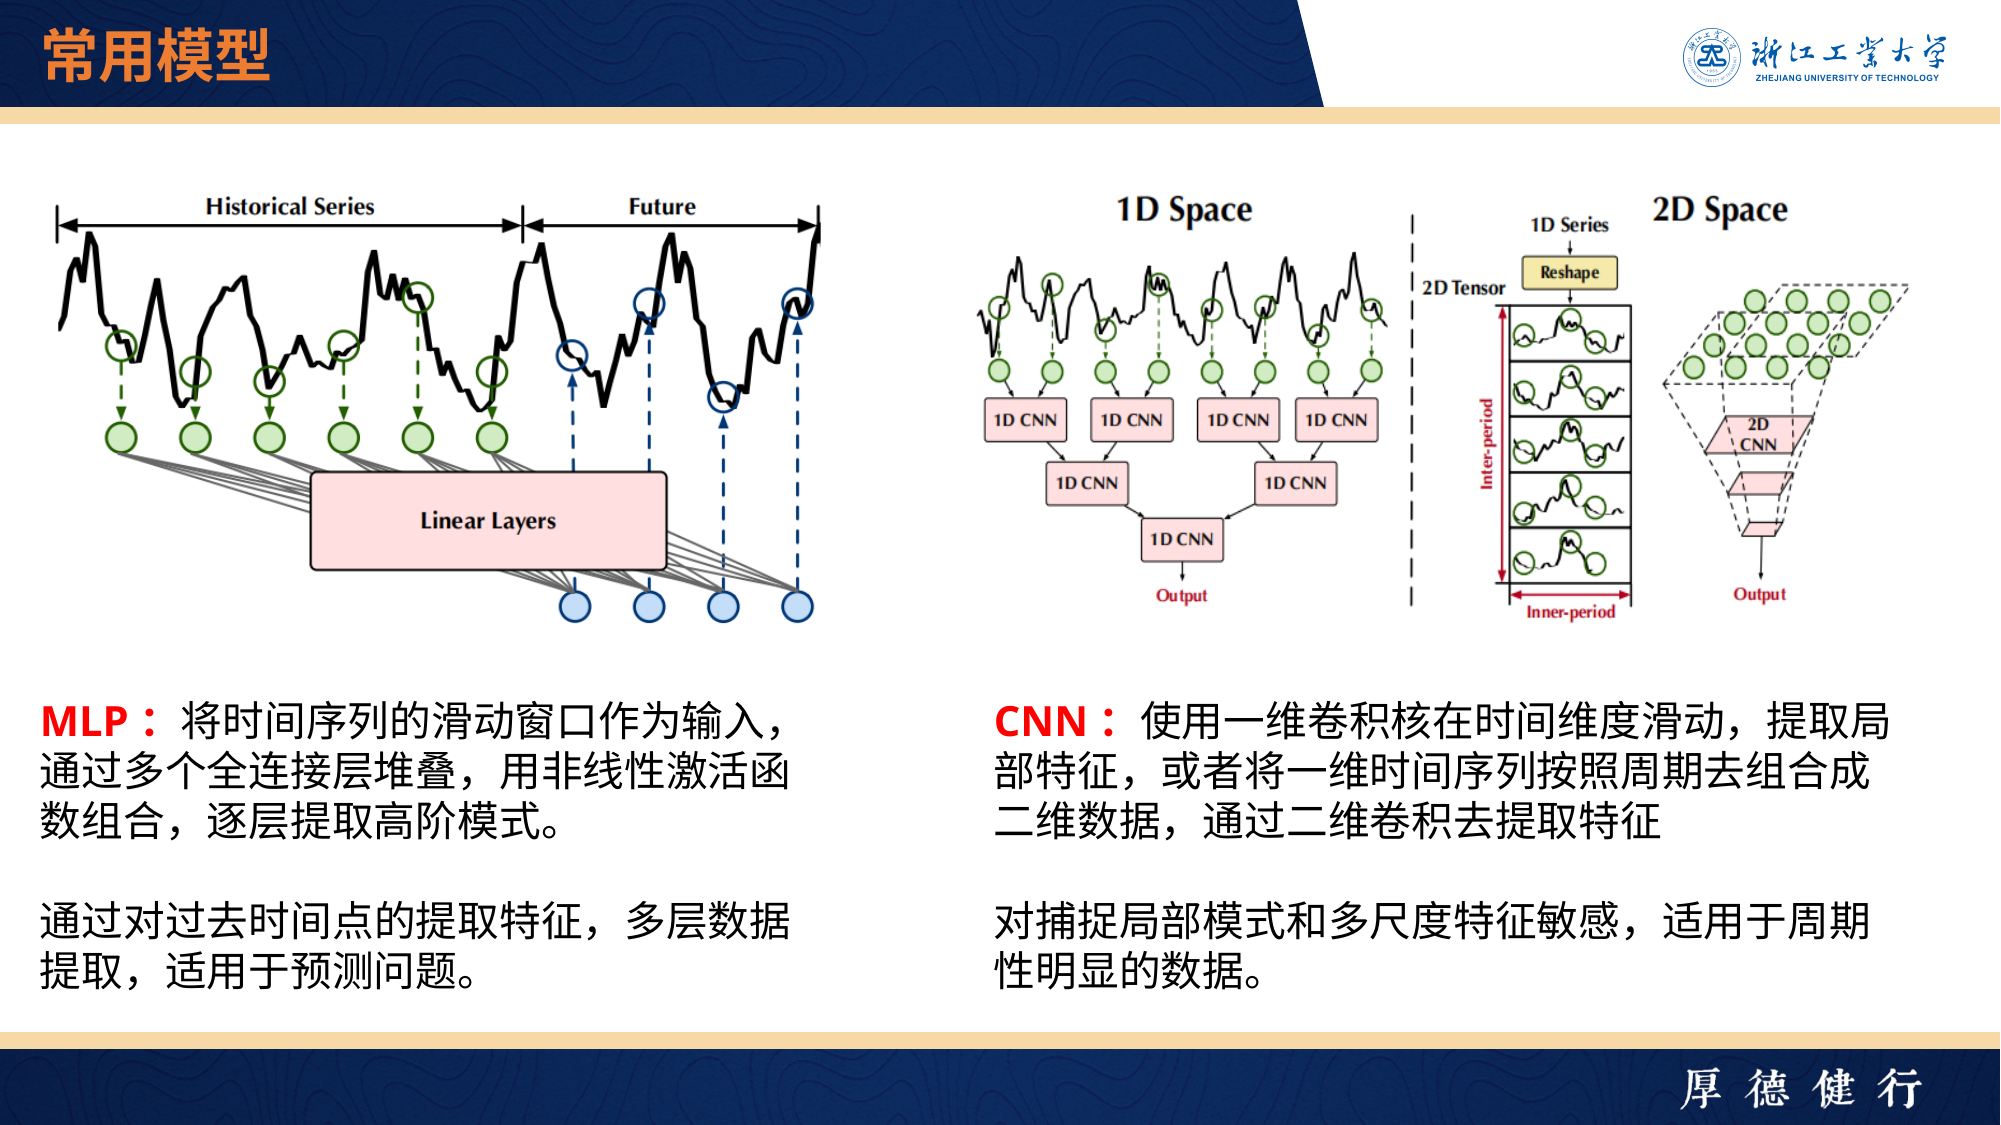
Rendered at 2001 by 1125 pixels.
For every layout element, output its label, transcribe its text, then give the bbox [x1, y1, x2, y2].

picture [1683, 28, 1946, 87]
picture [25, 166, 854, 636]
picture [0, 0, 1327, 115]
text_box MLP：将时间序列的滑动窗口作为输入，通过多个全连接层堆叠，用非线性激活函数组合，逐层提取高阶模式。 通过对过去时间点的提取特征，多层数据提取，适用于预测问题。 [25, 687, 809, 1031]
picture [963, 166, 1917, 637]
picture [0, 1041, 2000, 1125]
text_box CNN：使用一维卷积核在时间维度滑动，提取局部特征，或者将一维时间序列按照周期去组合成二维数据，通过二维卷积去提取特征 对捕捉局部模式和多尺度特征敏感，适用于周期性明显的数据。 [979, 687, 1917, 1015]
